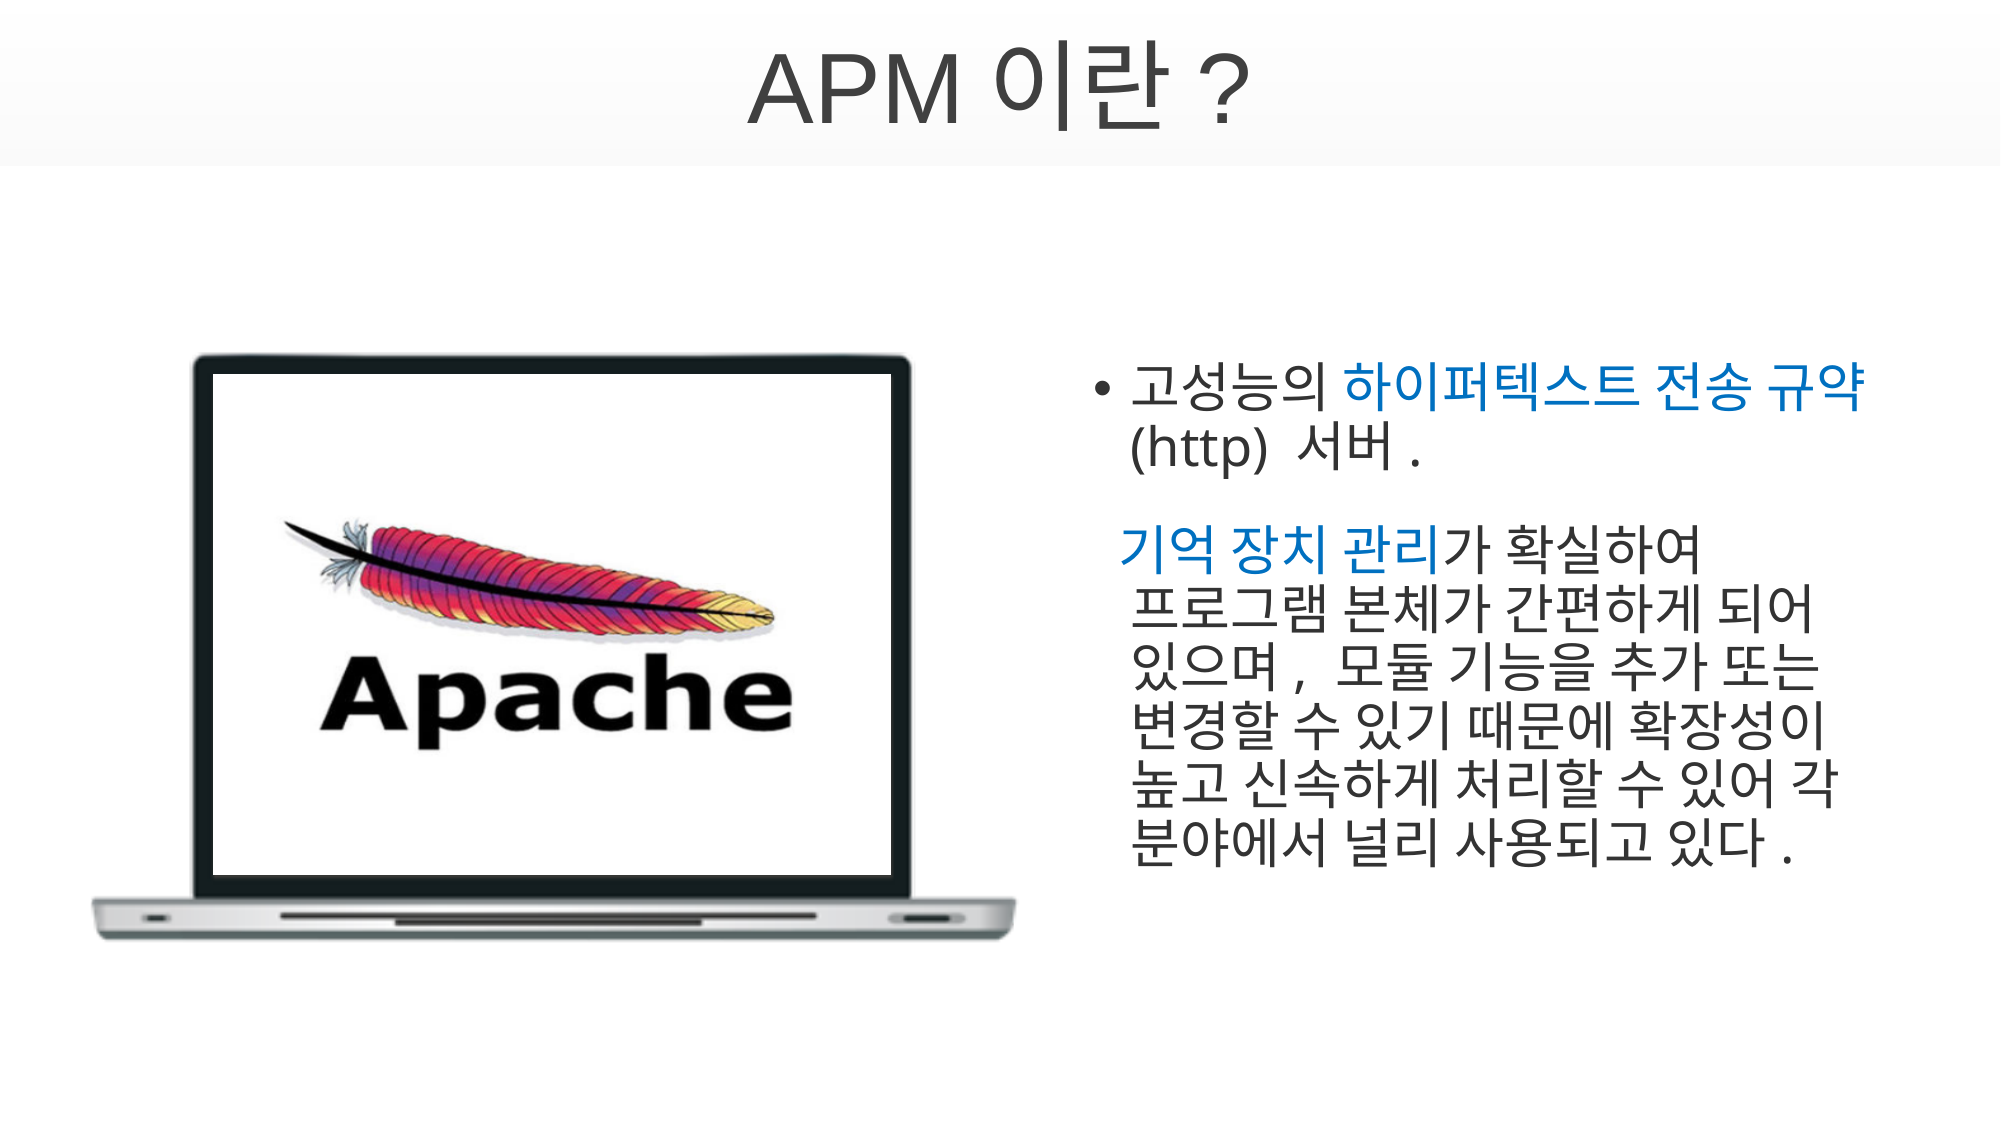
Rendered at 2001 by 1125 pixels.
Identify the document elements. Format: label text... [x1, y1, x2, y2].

picture [0, 287, 1243, 1004]
text_box 고성능의 하이퍼텍스트 전송 규약(http) 서버. 기억 장치 관리가 확실하여 프로그램 본체가 간편하게 되어 있으며, 모듈 기능을 추가 또는 변경할 수 있기 때문에 확장성이 높고 신속하게 처리할 수 있어 각 분야에서 널리 사용되고 있다. [1078, 353, 1912, 941]
list APM이란? [0, 2, 2000, 165]
